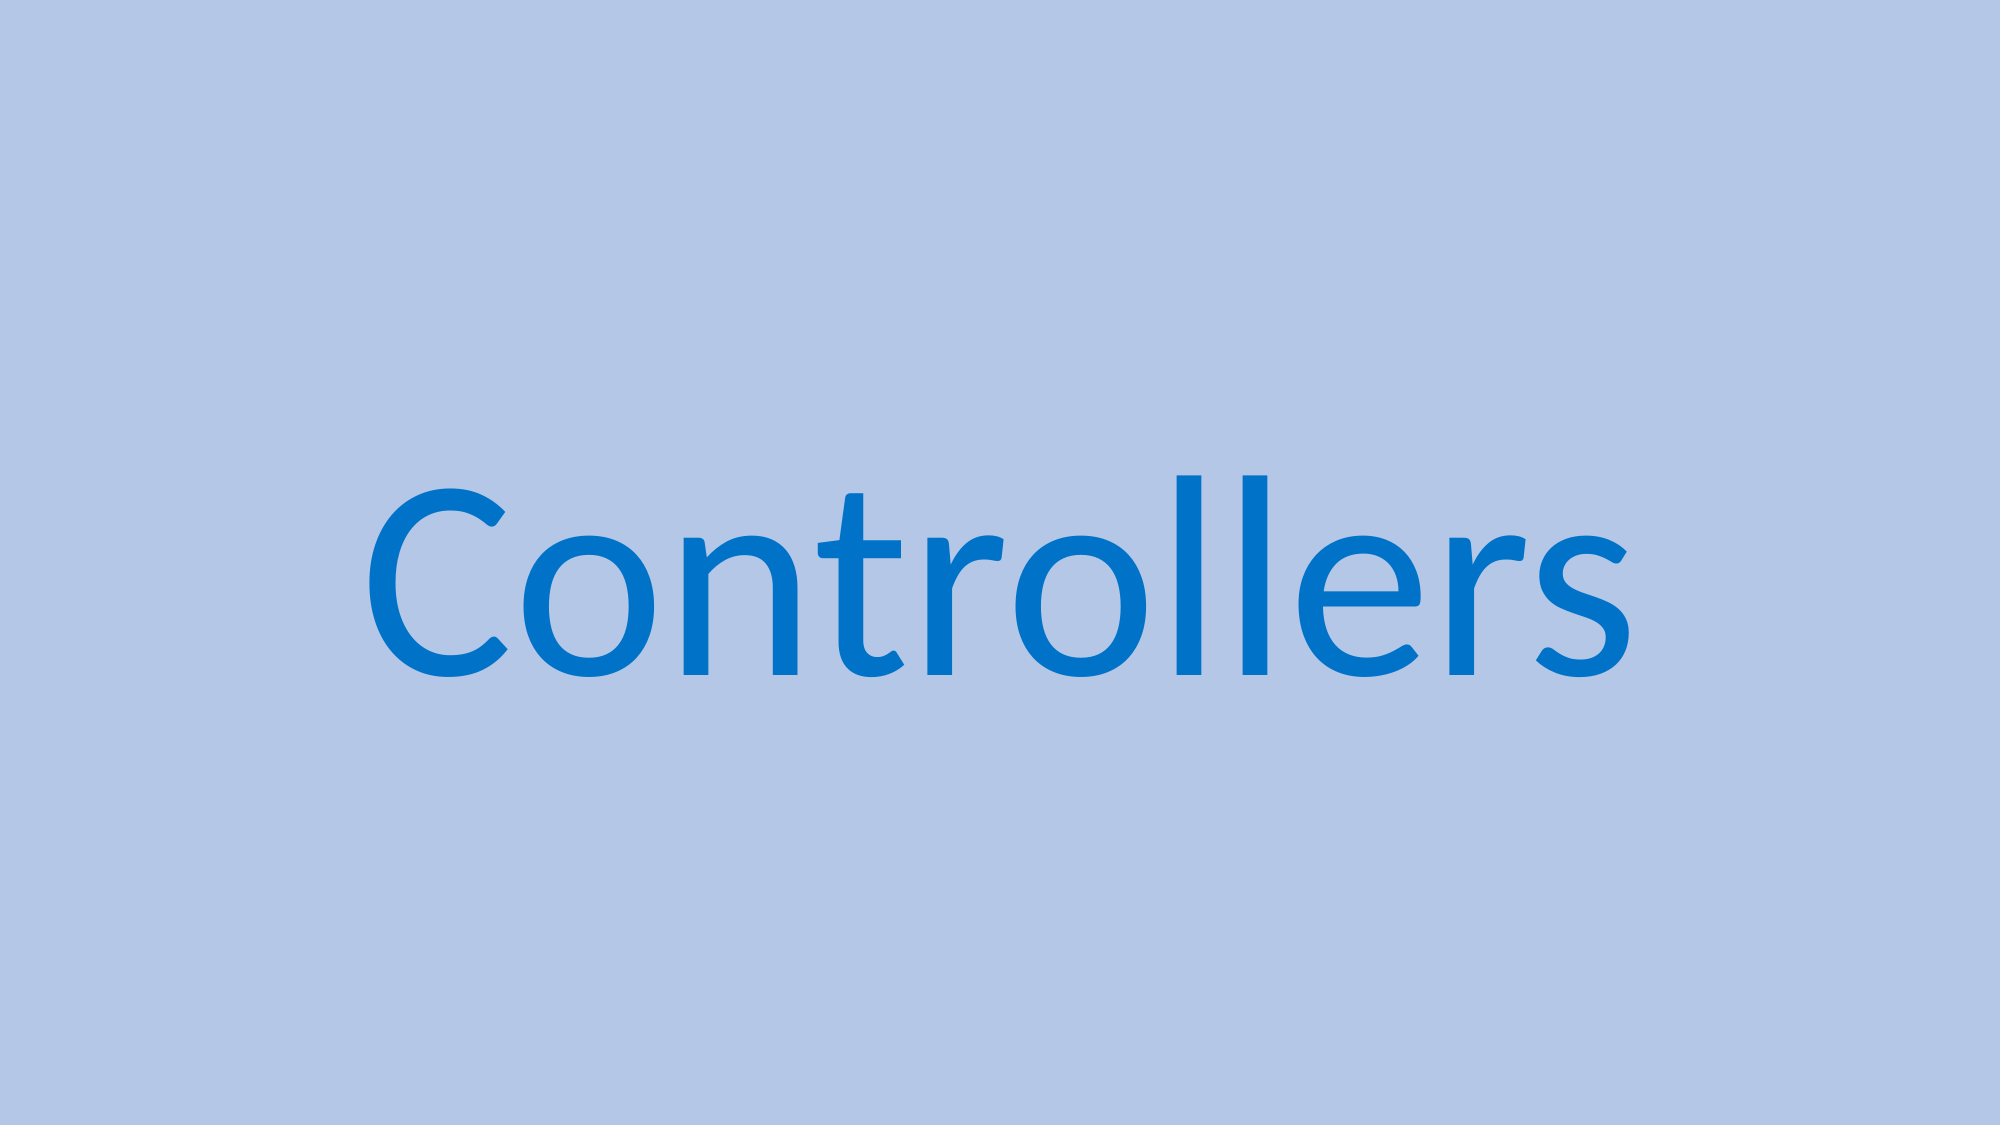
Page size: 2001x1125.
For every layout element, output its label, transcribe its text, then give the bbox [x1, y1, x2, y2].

text_box Controllers [270, 380, 1730, 741]
